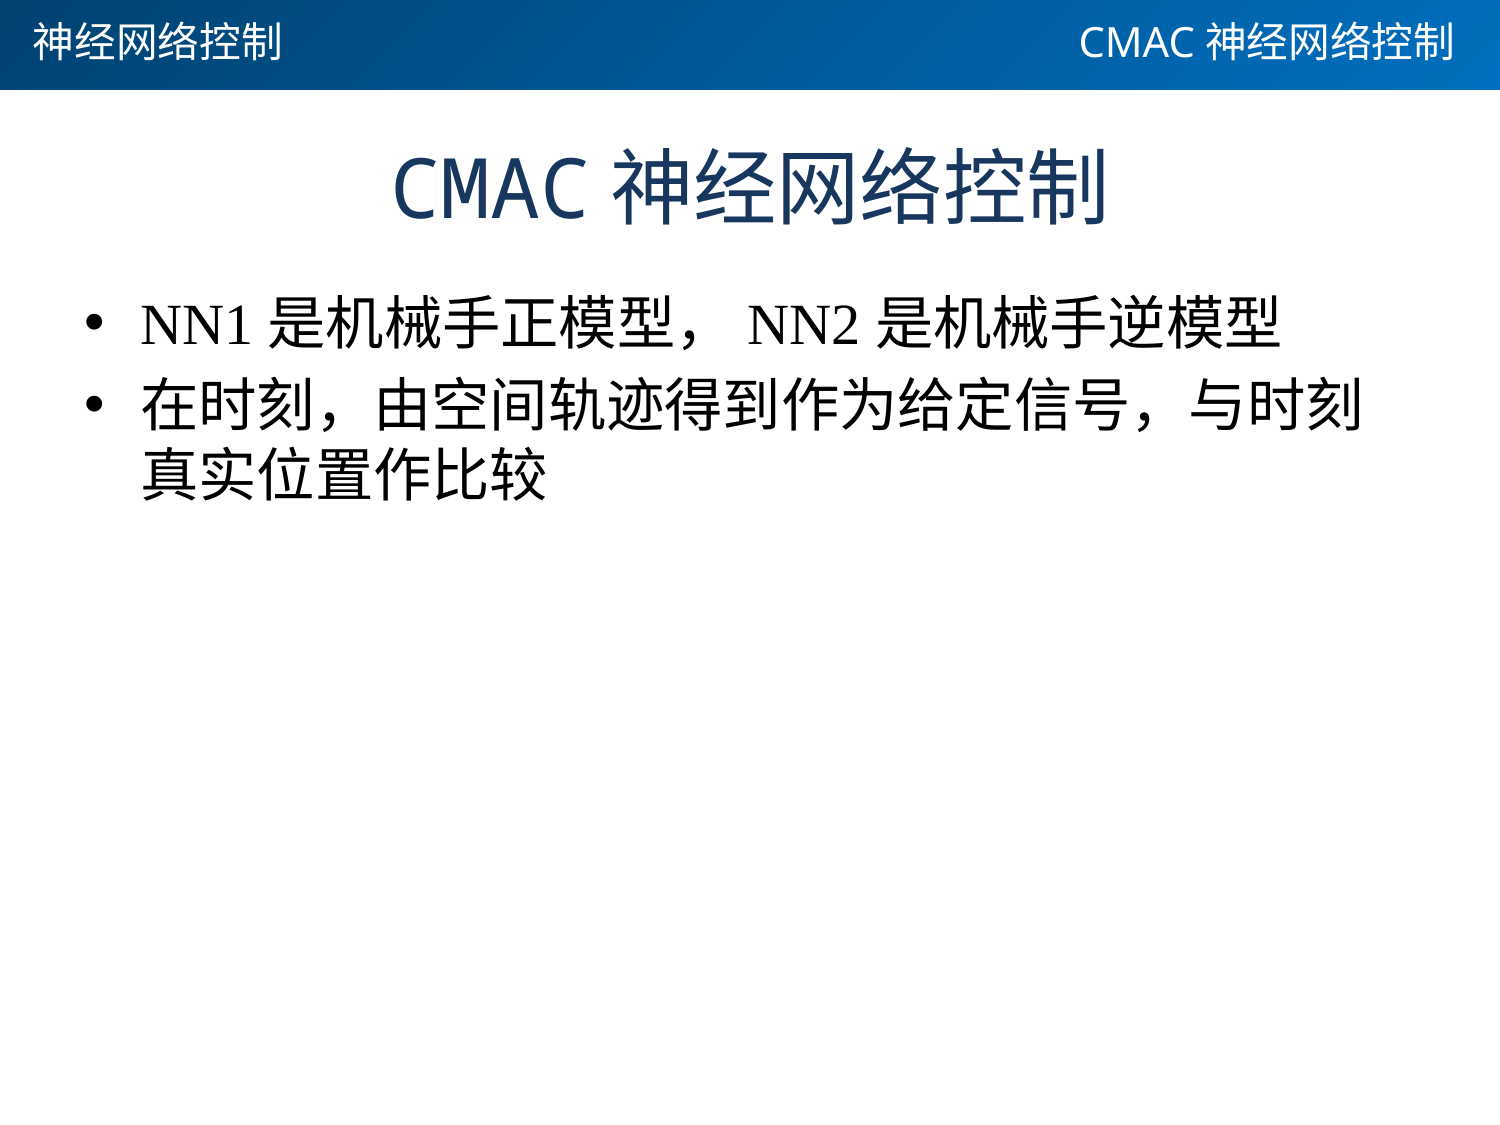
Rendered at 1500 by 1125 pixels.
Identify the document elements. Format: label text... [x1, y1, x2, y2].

list CMAC神经网络控制 [938, 8, 1471, 80]
list 神经网络控制 [17, 8, 561, 80]
title CMAC神经网络控制 [75, 91, 1425, 279]
